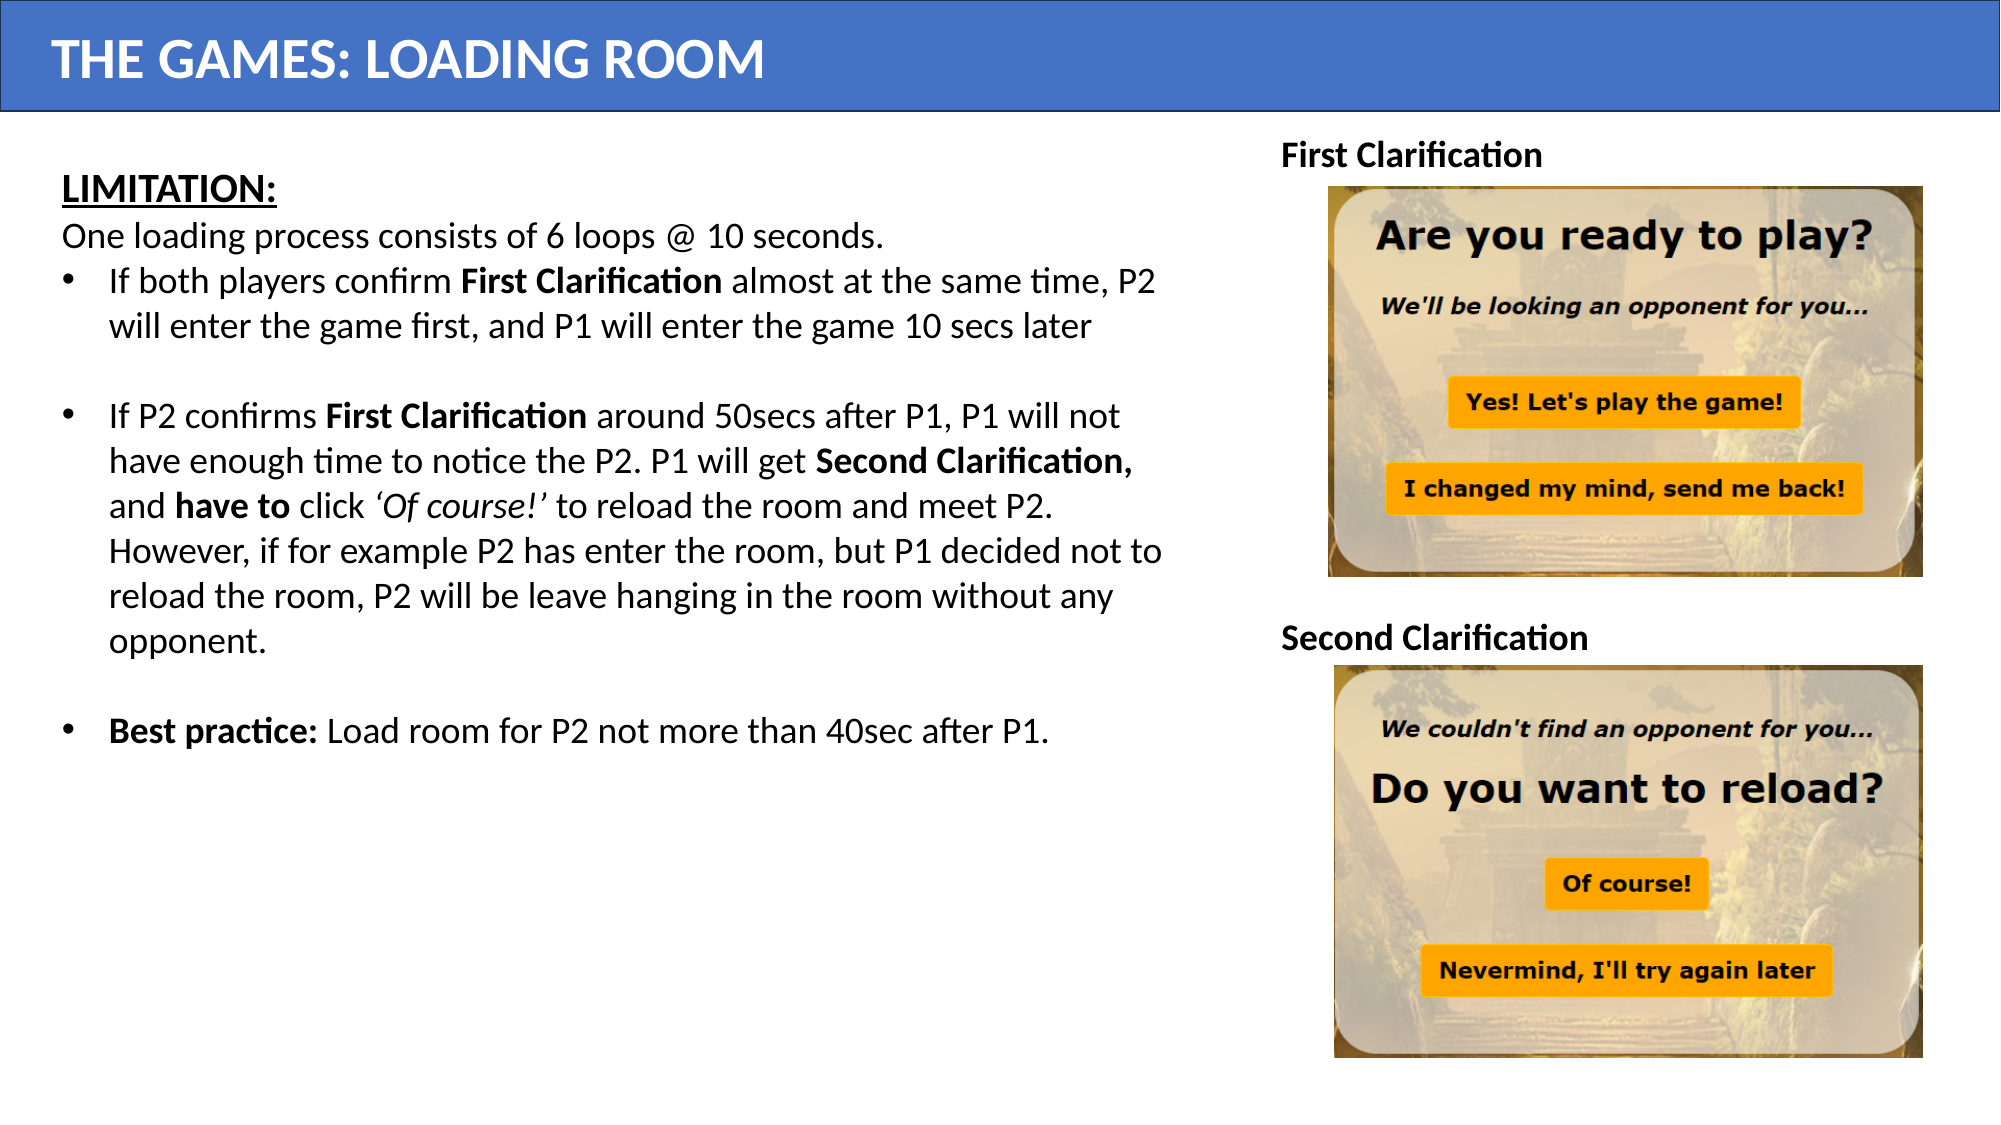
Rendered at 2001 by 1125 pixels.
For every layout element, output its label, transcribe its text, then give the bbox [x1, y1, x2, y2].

text_box [0, 0, 2000, 112]
text_box LIMITATION: One loading process consists of 6 loops @ 10 seconds. If both players confirm First Clarification almost at the same time, P2 will enter the game first, and P1 will enter the game 10 secs later If P2 confirms First Clarification around 50secs after P1, P1 will not have enough time to notice the P2. P1 will get Second Clarification, and have to click ‘Of course!’ to reload the room and meet P2. However, if for example P2 has enter the room, but P1 decided not to reload the room, P2 will be leave hanging in the room without any opponent. Best practice: Load room for P2 not more than 40sec after P1. [47, 153, 1206, 759]
picture [1334, 665, 1923, 1058]
picture [1328, 186, 1923, 577]
text_box THE GAMES: LOADING ROOM [36, 13, 782, 98]
text_box Second Clarification [1266, 605, 1953, 665]
text_box First Clarification [1266, 123, 1953, 183]
